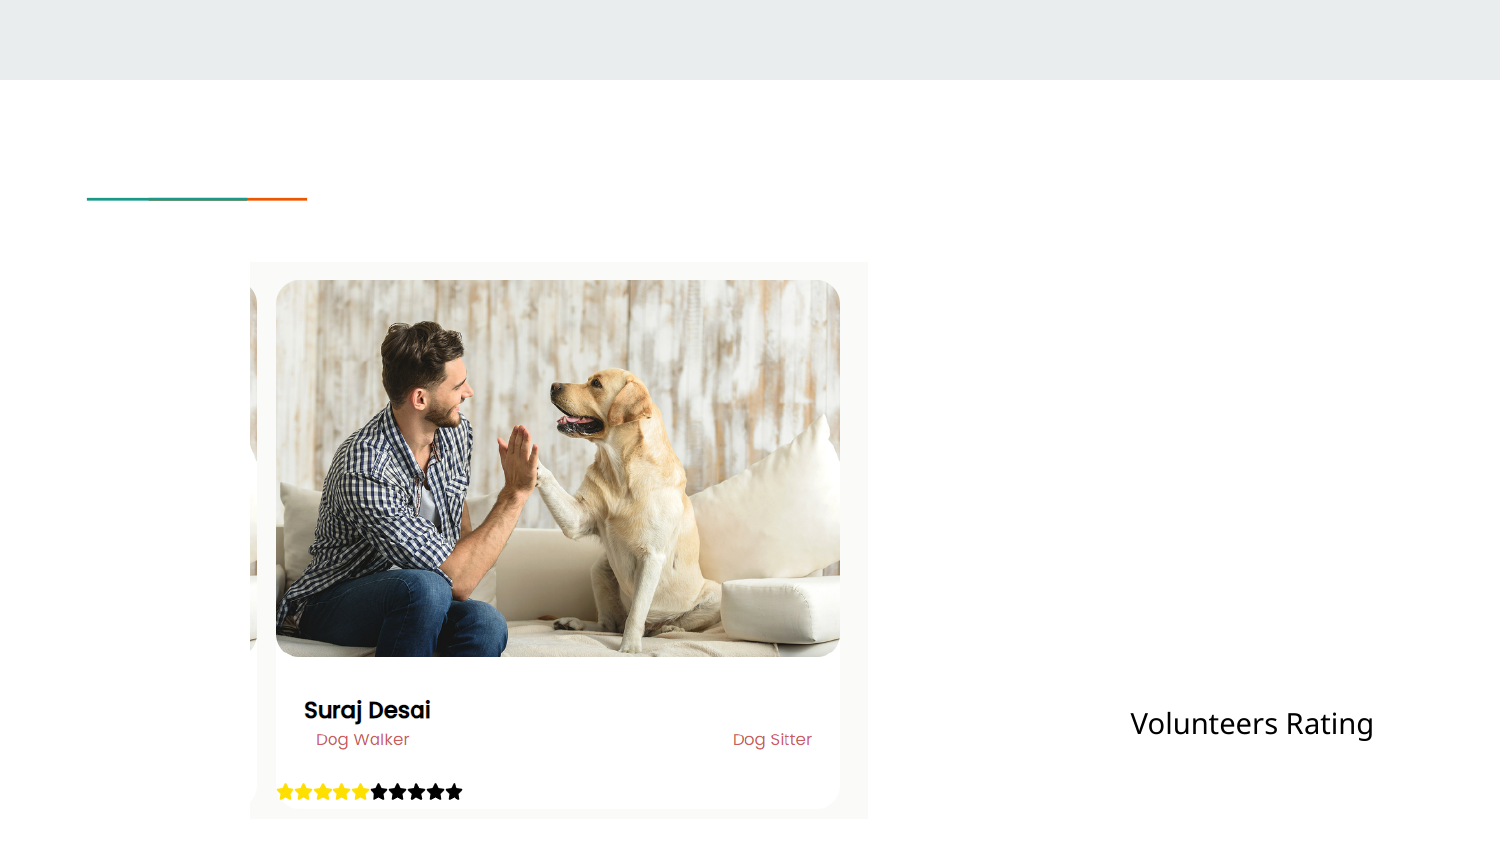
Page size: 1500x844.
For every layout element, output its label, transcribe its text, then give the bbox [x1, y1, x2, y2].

picture [250, 236, 869, 819]
text_box Volunteers Rating [1115, 690, 1419, 756]
